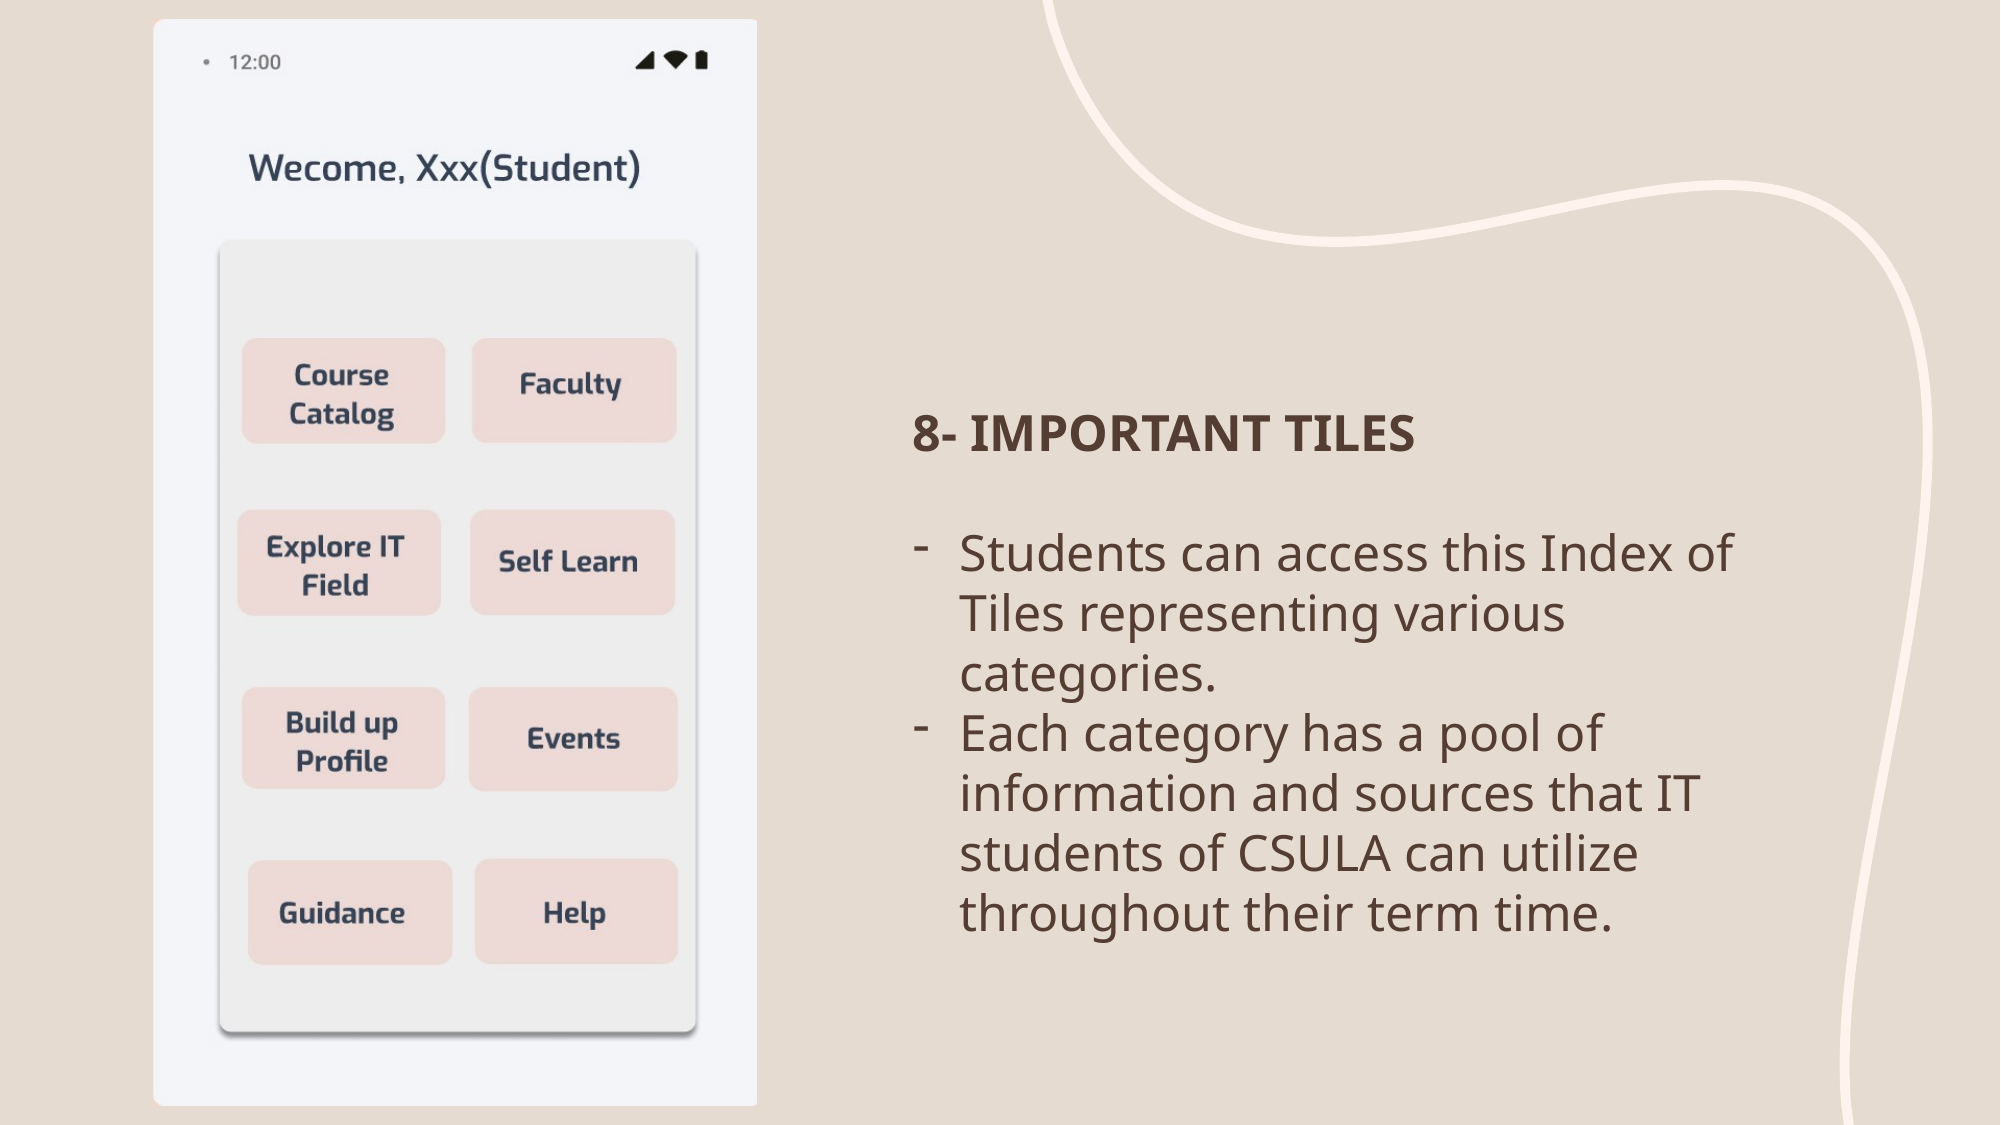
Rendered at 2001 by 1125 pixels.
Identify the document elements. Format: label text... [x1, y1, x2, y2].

picture [153, 19, 757, 1106]
text_box 8- IMPORTANT TILES Students can access this Index of Tiles representing various categories. Each category has a pool of information and sources that IT students of CSULA can utilize throughout their term time. [898, 393, 1752, 949]
